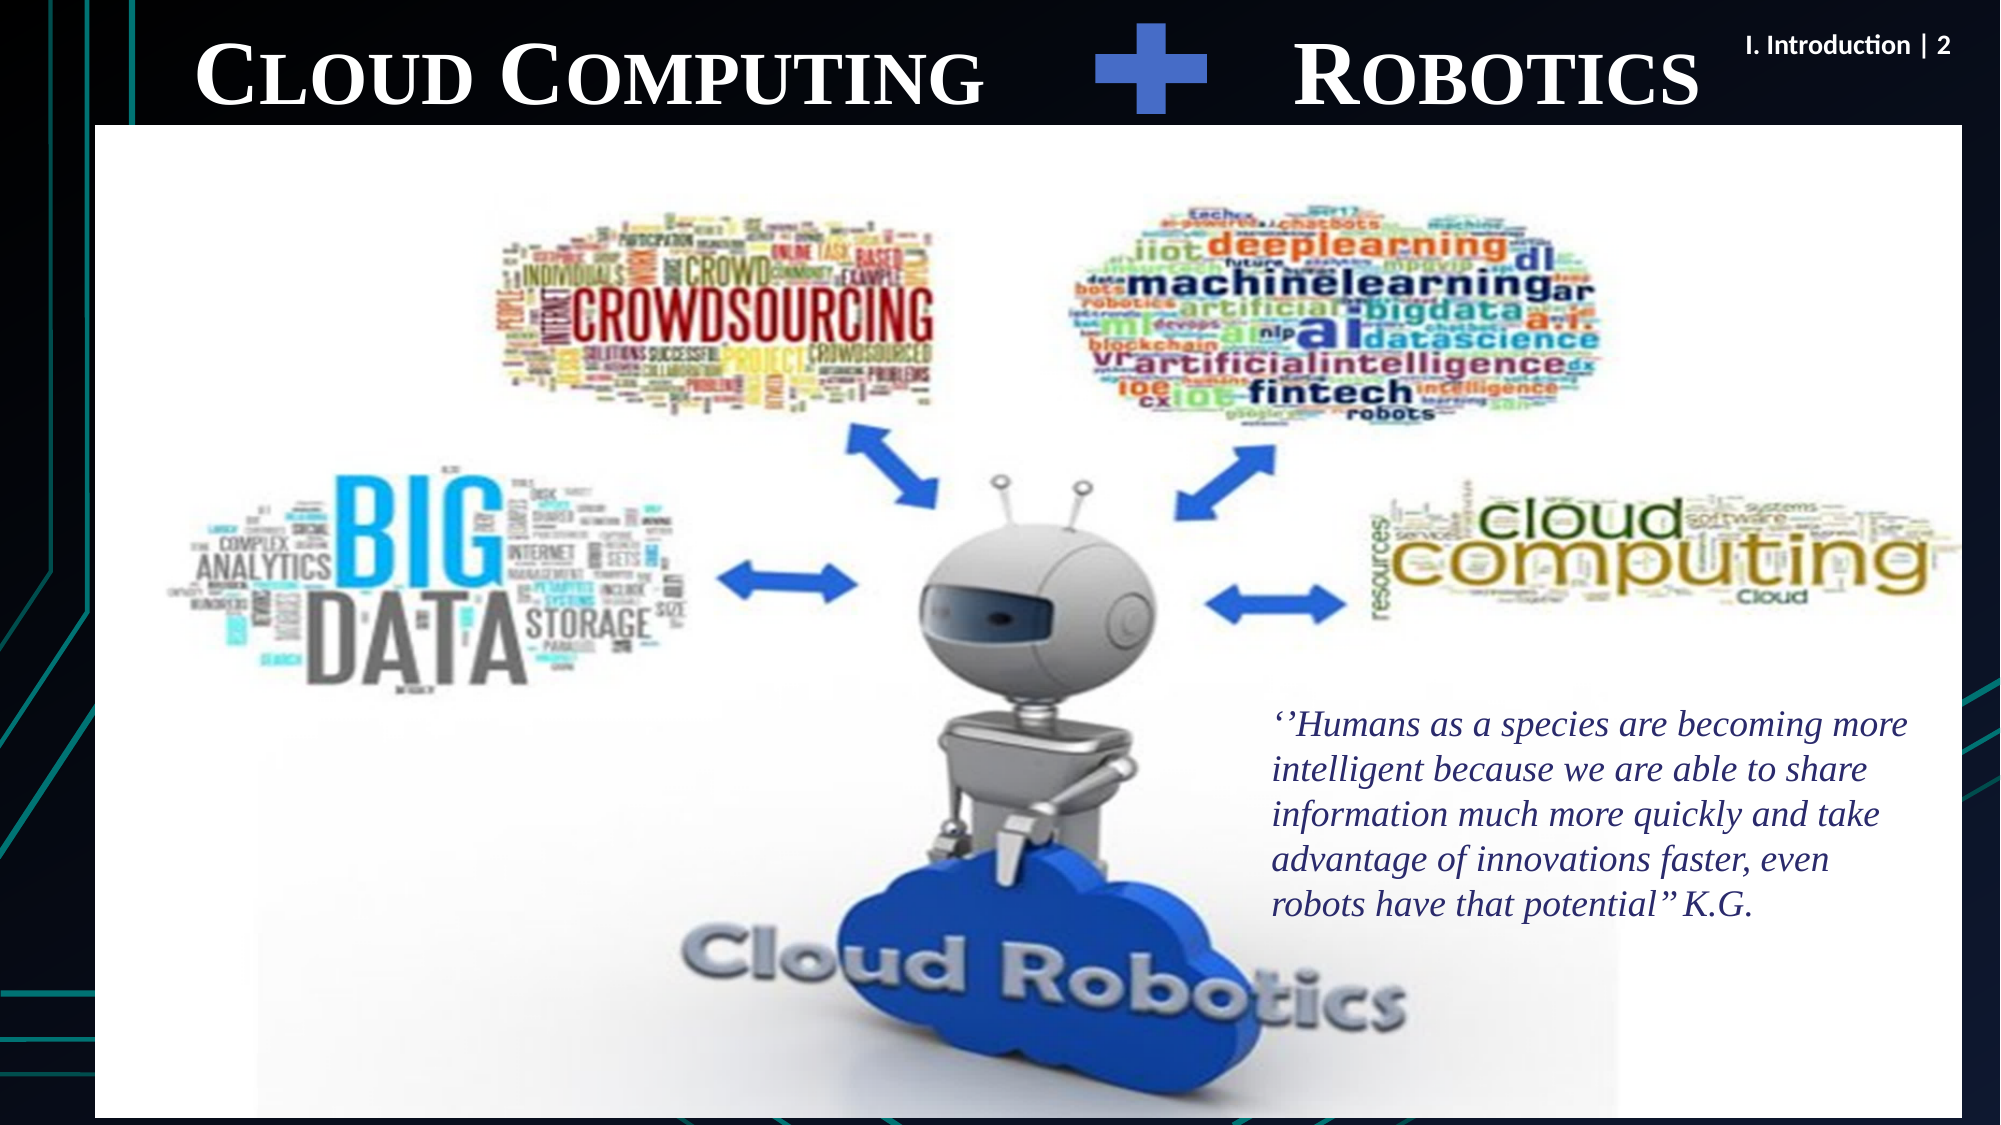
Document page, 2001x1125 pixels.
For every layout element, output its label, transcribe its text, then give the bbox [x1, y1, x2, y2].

text_box ROBOTICS [1282, 7, 1819, 122]
picture [95, 125, 1962, 1119]
text_box [1093, 21, 1209, 116]
text_box I. Introduction | 2 [1734, 21, 2000, 67]
text_box CLOUD COMPUTING [181, 7, 1020, 122]
